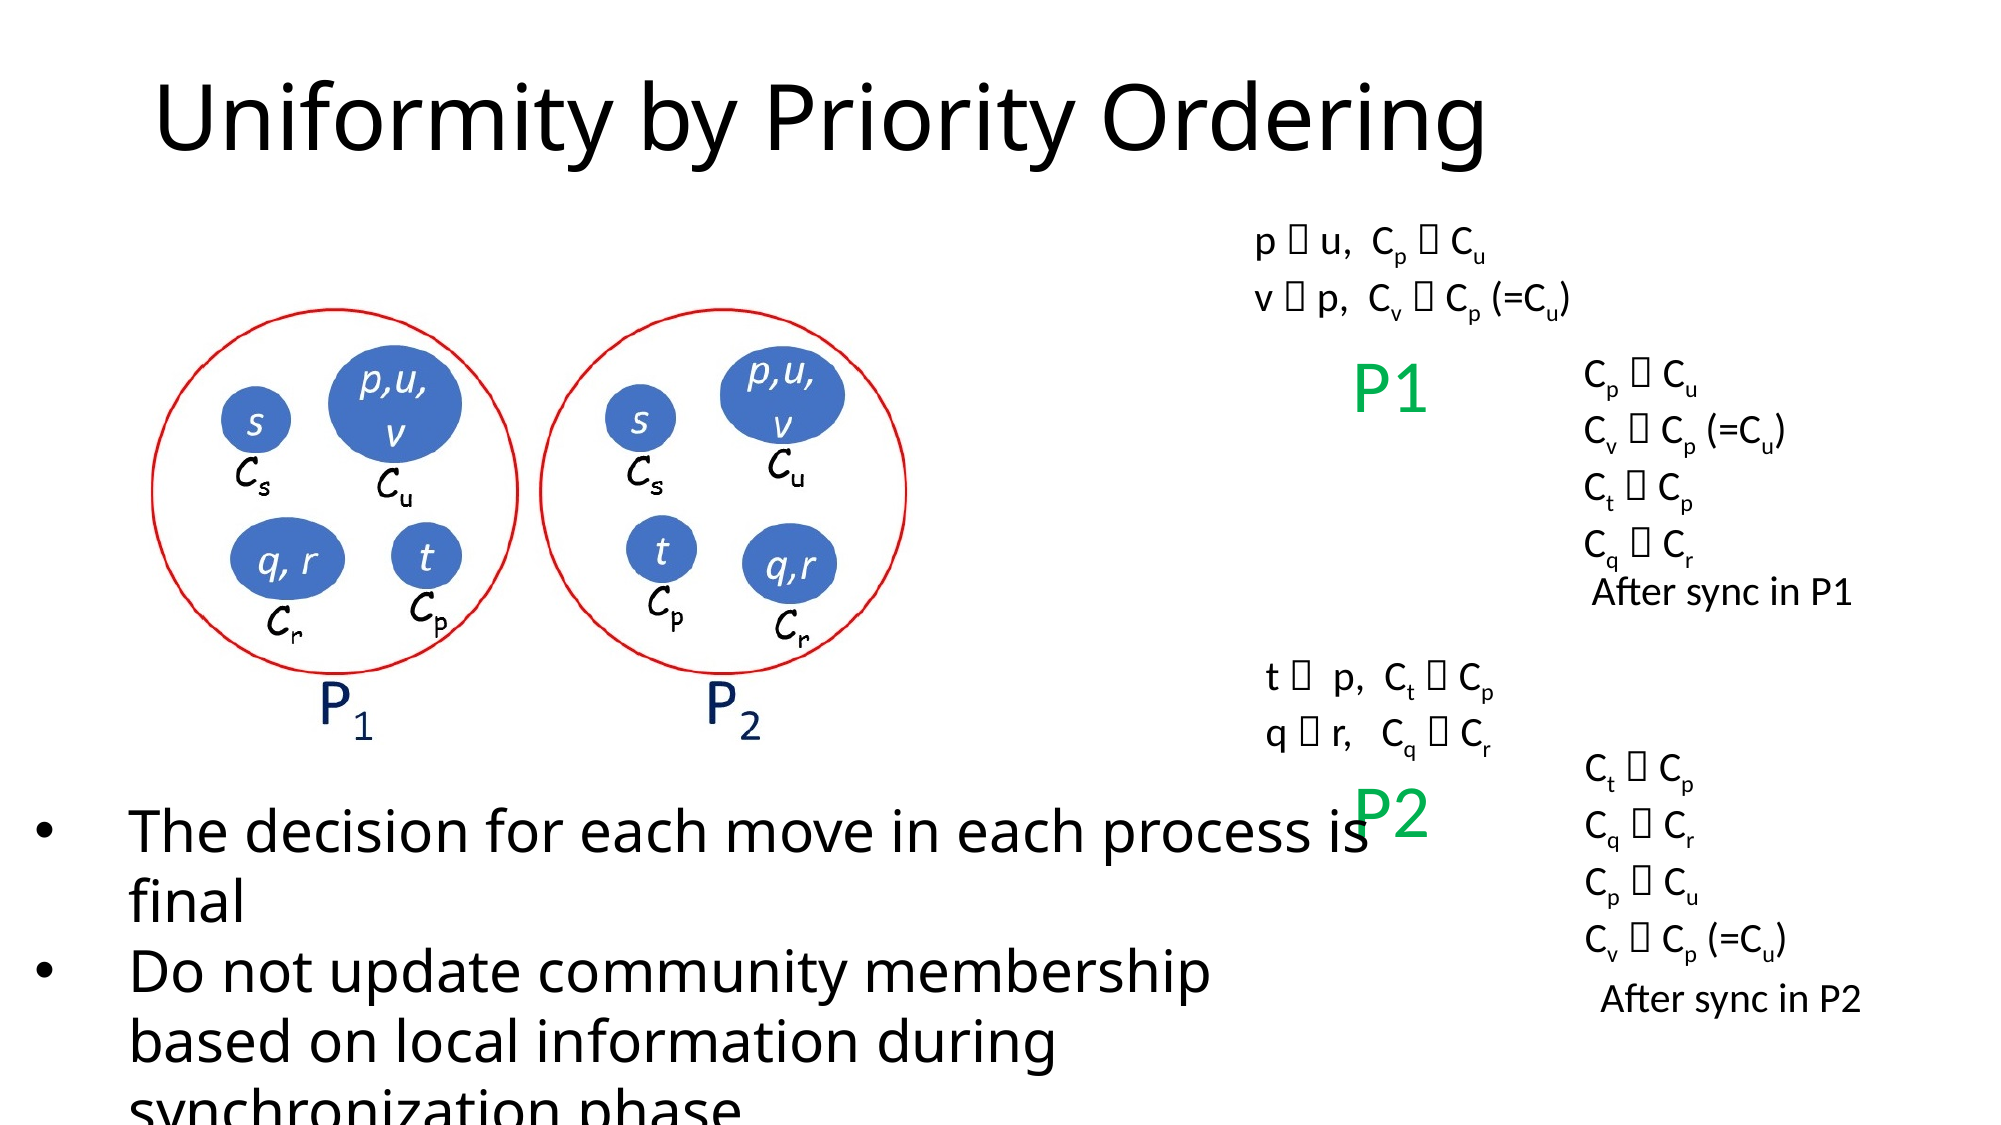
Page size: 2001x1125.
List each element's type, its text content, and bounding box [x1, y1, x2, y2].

text_box t  p, Ct  Cp q  r, Cq  Cr [1257, 639, 1888, 821]
text_box Cp  Cu Cv  Cp (=Cu) Ct  Cp Cq  Cr [1575, 337, 1863, 555]
text_box After sync in P1 [1487, 555, 1958, 622]
text_box P1 [1245, 329, 1536, 436]
text_box The decision for each move in each process is final Do not update community membership based on local information during synchronization phase [26, 785, 1399, 1125]
text_box p  u, Cp  Cu v  p, Cv  Cp (=Cu) [1246, 204, 1717, 385]
title Uniformity by Priority Ordering [137, 47, 1863, 195]
text_box P2 [1246, 754, 1537, 861]
picture [137, 277, 920, 745]
text_box Ct  Cp Cq  Cr Cp  Cu Cv  Cp (=Cu) [1576, 731, 2000, 976]
text_box After sync in P2 [1556, 962, 1907, 1030]
